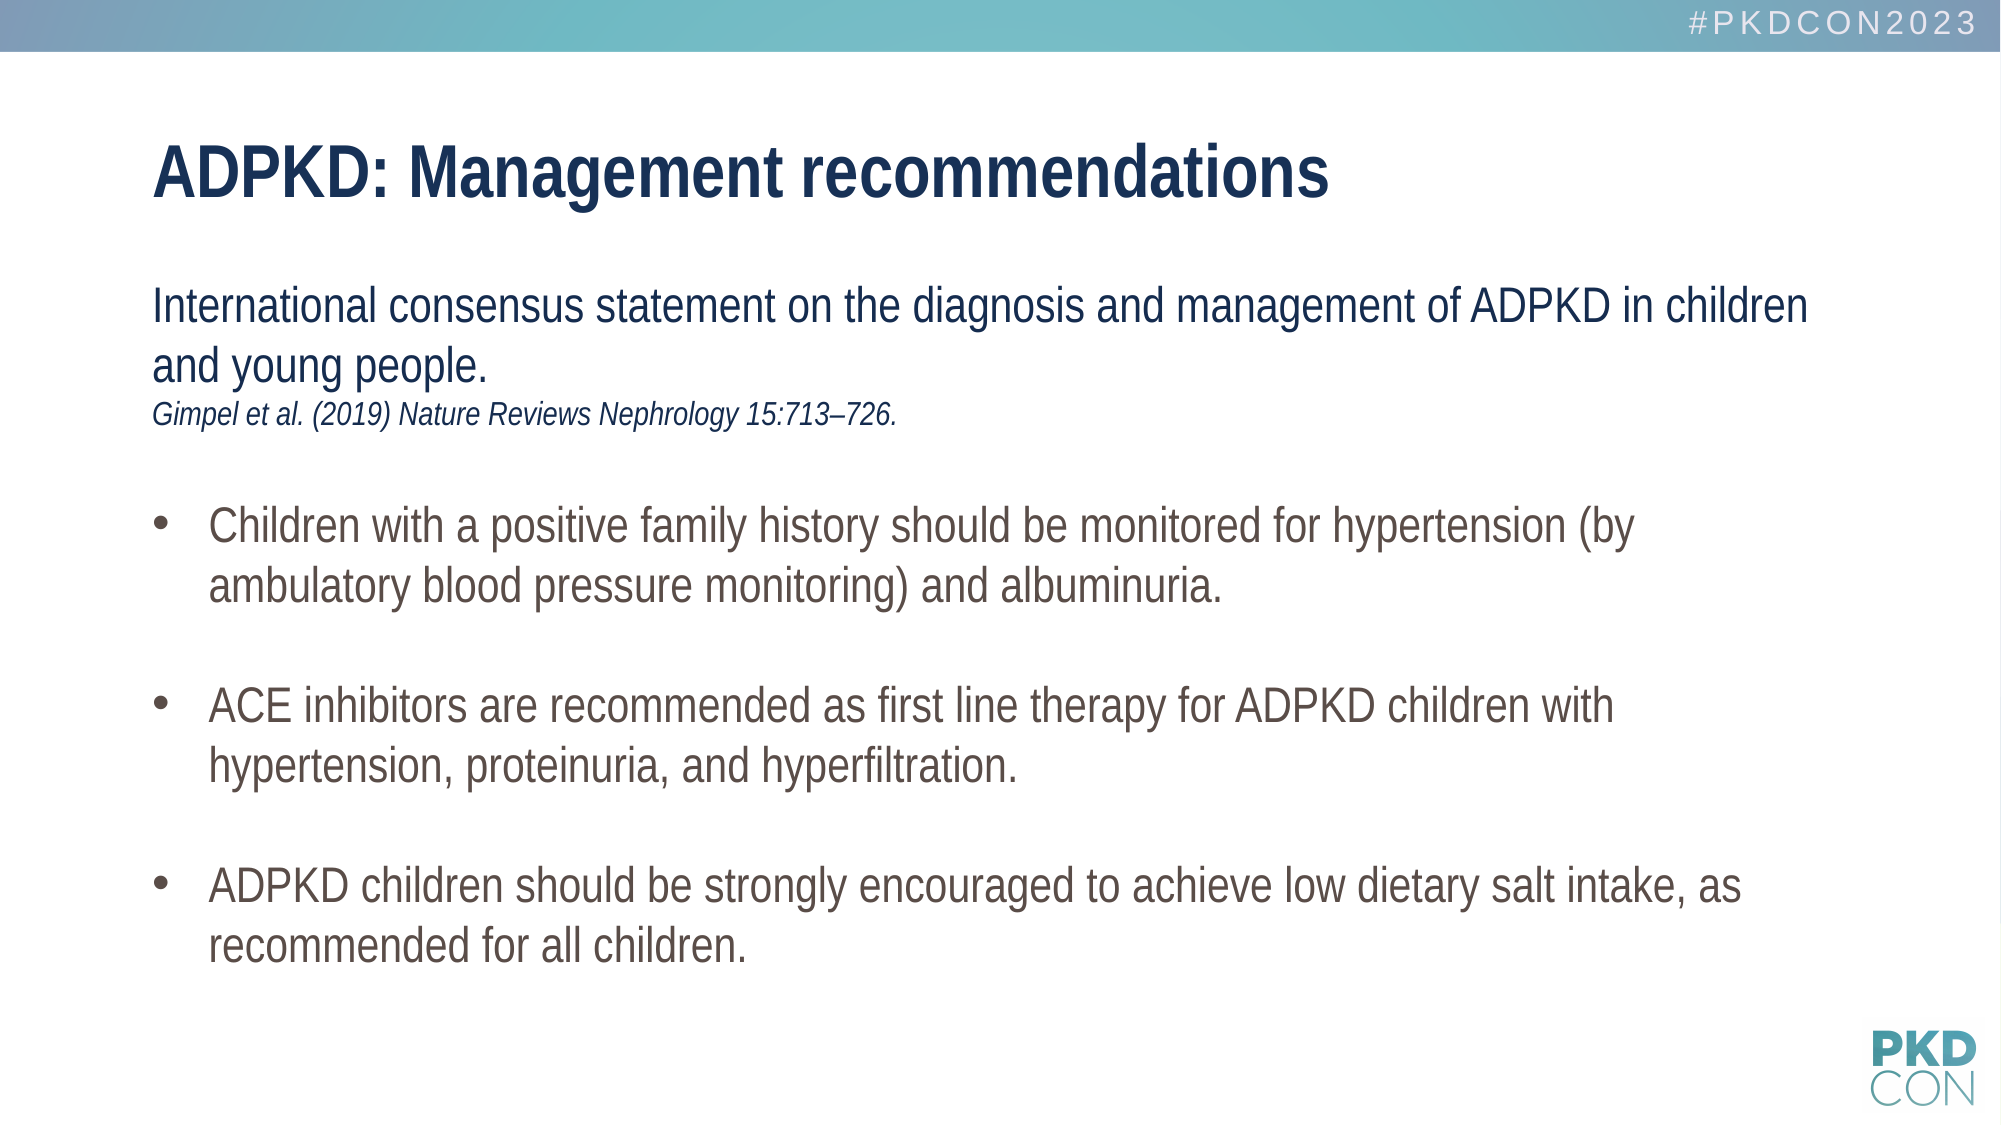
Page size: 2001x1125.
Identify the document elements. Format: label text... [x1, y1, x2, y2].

text_box International consensus statement on the diagnosis and management of ADPKD in children and young people. Gimpel et al. (2019) Nature Reviews Nephrology 15:713–726. Children with a positive family history should be monitored for hypertension (by ambulatory blood pressure monitoring) and albuminuria. ACE inhibitors are recommended as first line therapy for ADPKD children with hypertension, proteinuria, and hyperfiltration. ADPKD children should be strongly encouraged to achieve low dietary salt intake, as recommended for all children. [137, 264, 1849, 980]
picture [0, 0, 2001, 51]
picture [1862, 1017, 1985, 1113]
text_box ADPKD: Management recommendations [137, 115, 1729, 221]
